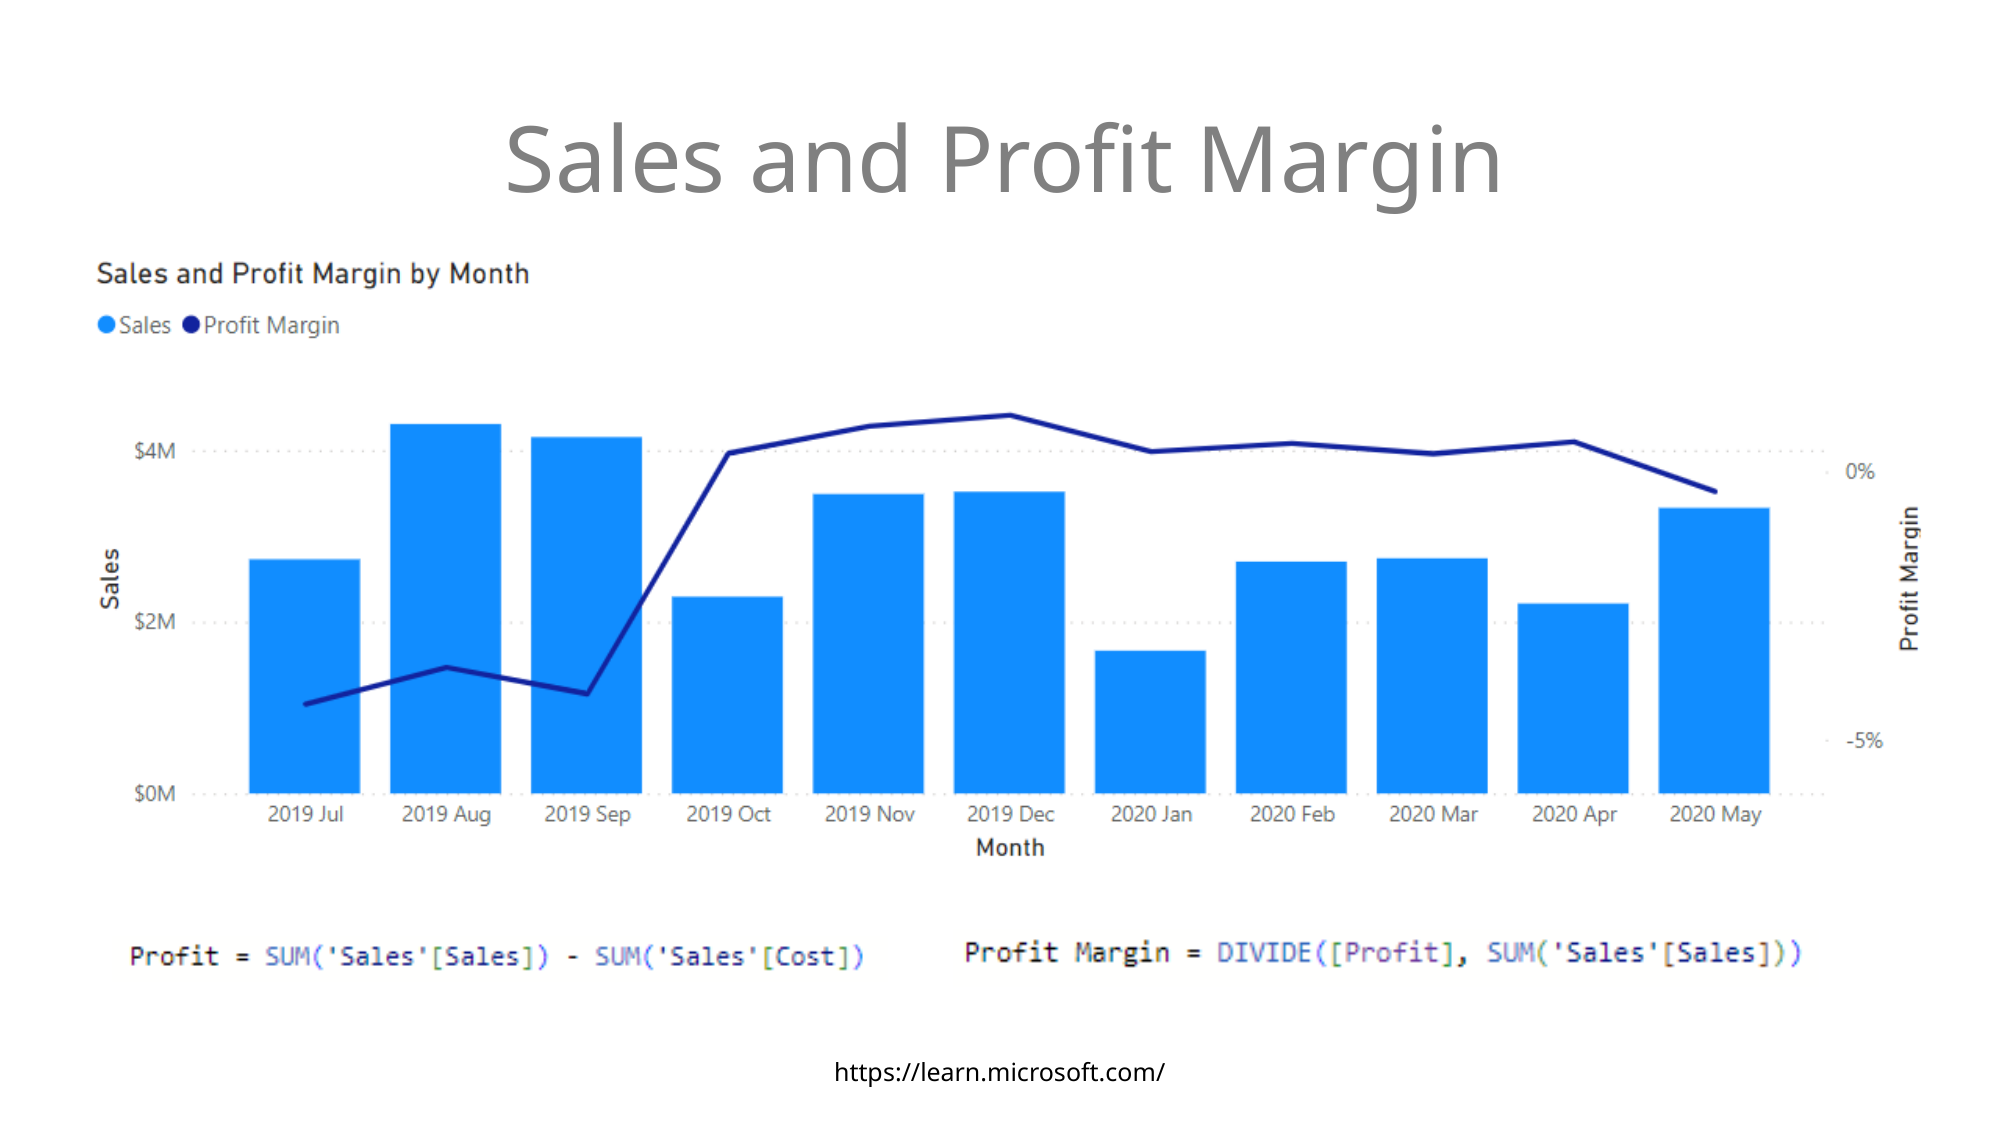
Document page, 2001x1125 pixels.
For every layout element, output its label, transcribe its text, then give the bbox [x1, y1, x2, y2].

title Sales and Profit Margin [0, 54, 2000, 272]
text_box https://learn.microsoft.com/ [500, 1049, 1500, 1095]
picture [953, 926, 1819, 987]
picture [67, 246, 1933, 879]
picture [112, 936, 888, 982]
